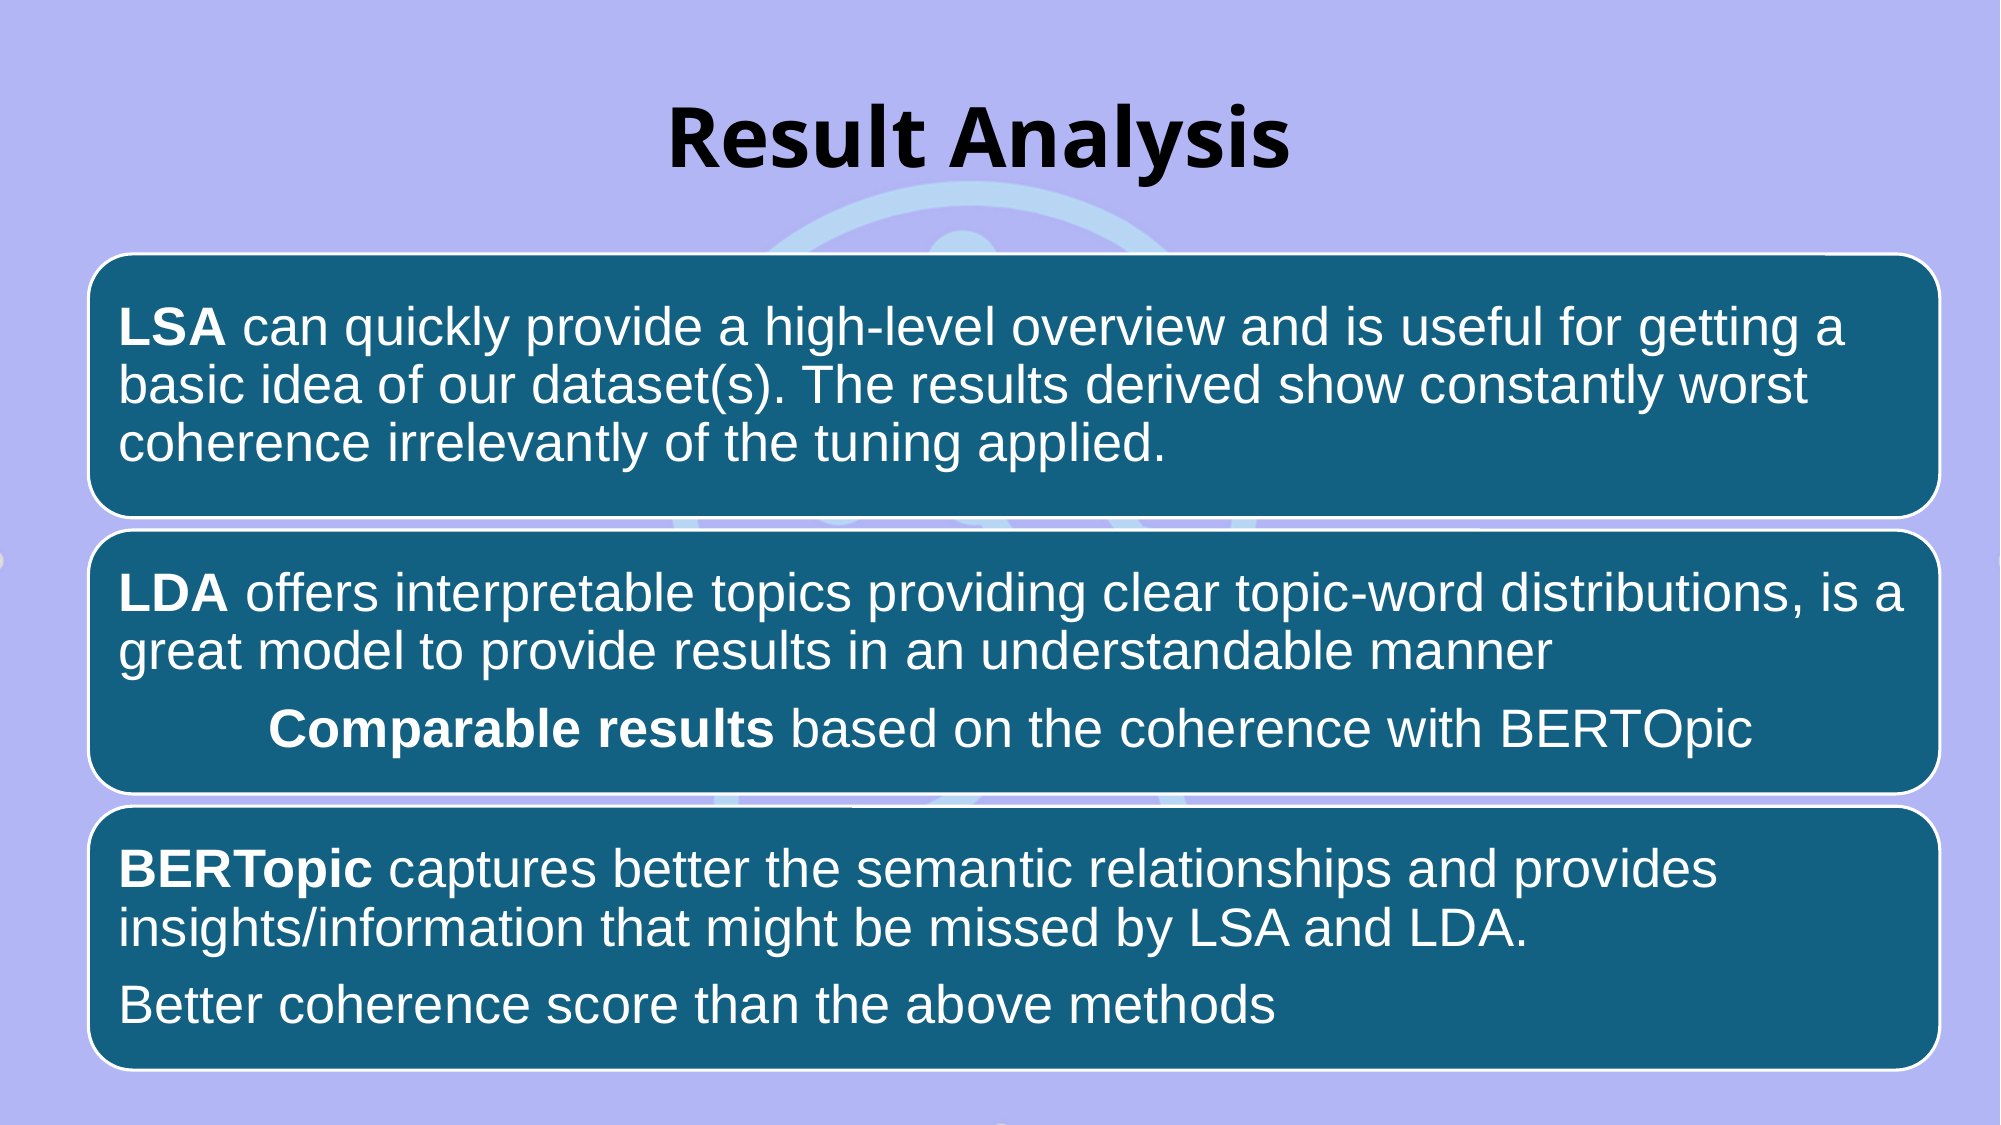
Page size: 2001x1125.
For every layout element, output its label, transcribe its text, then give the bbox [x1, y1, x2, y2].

title Result Analysis [116, 31, 1842, 249]
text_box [88, 253, 1941, 1071]
